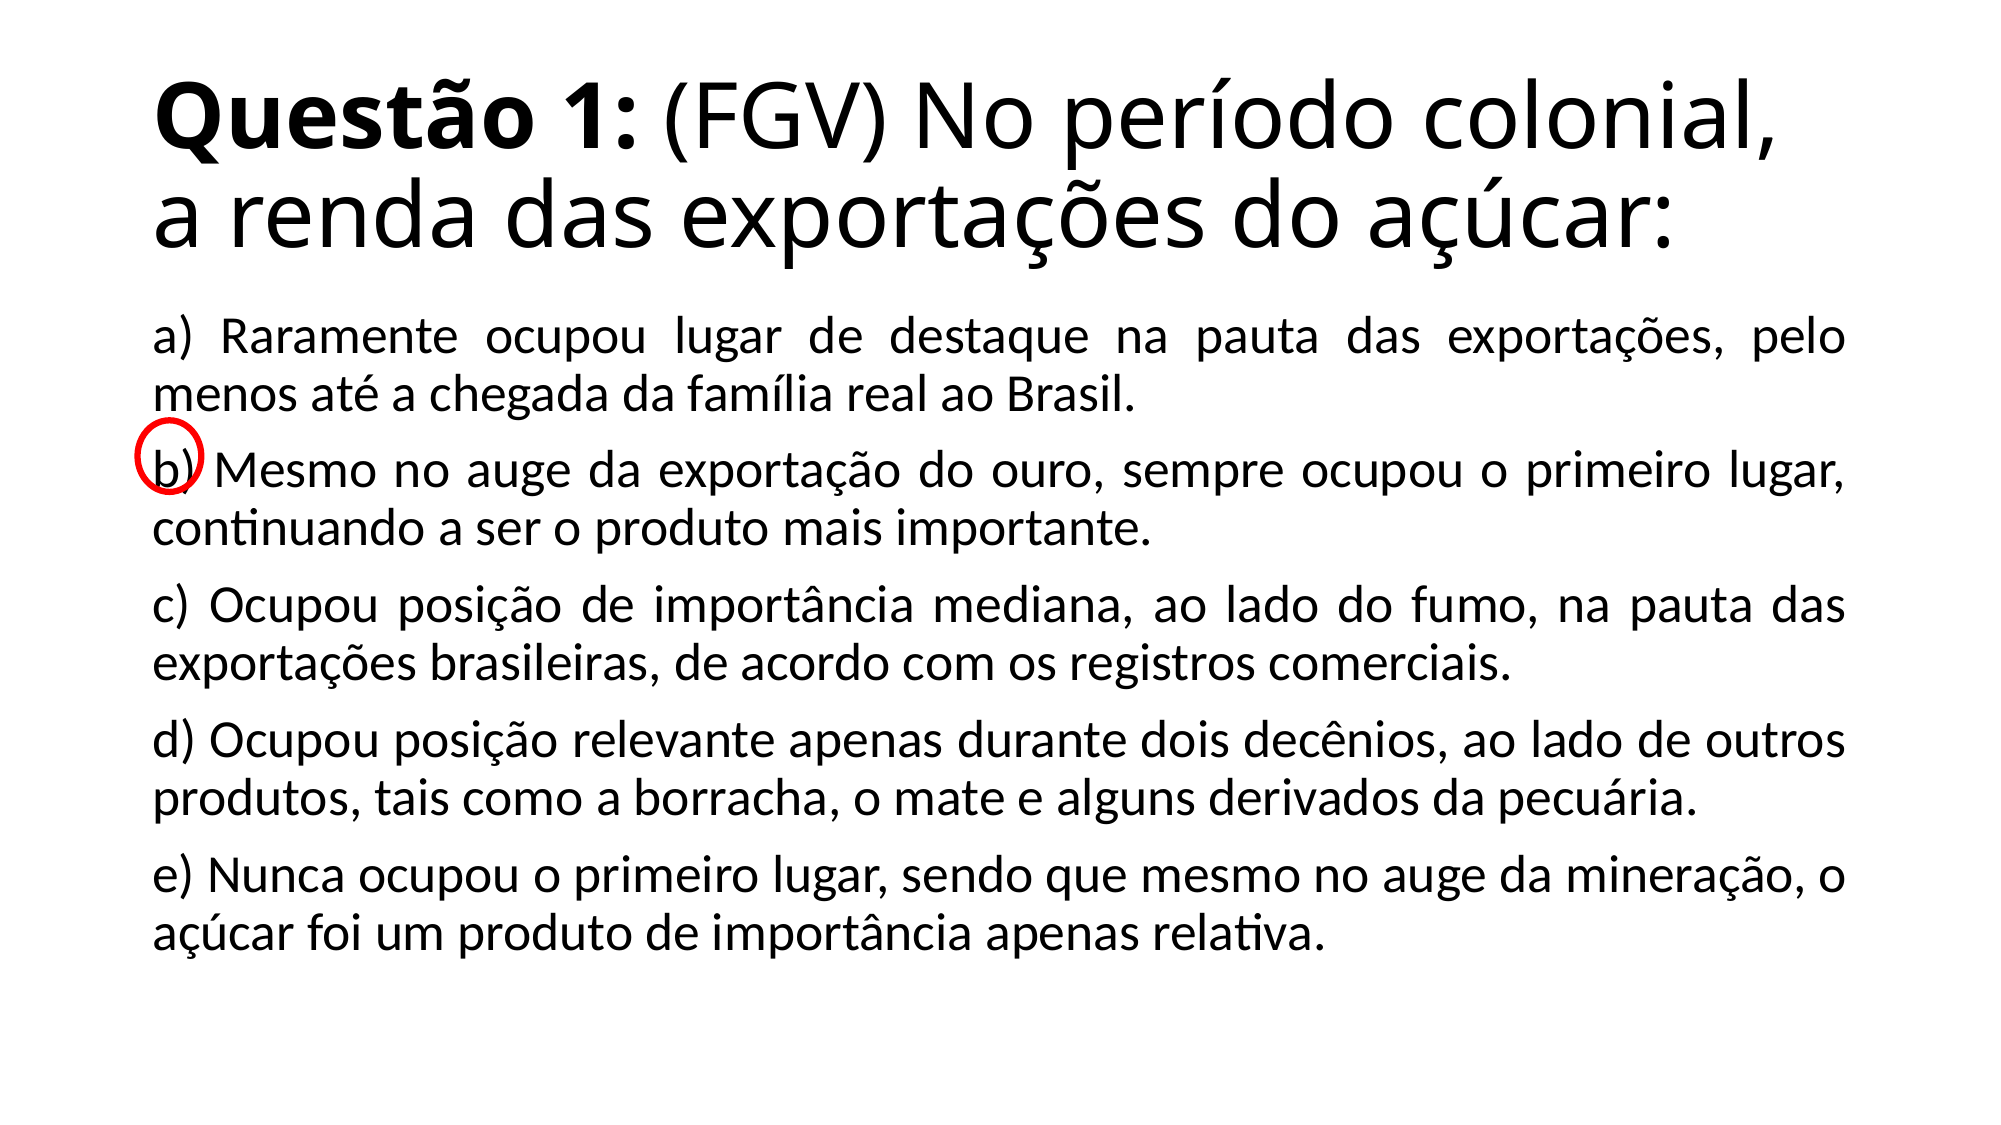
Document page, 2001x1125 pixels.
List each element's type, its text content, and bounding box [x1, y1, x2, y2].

text_box [136, 419, 203, 493]
list a) Raramente ocupou lugar de destaque na pauta das exportações, pelo menos até a chegada da família real ao Brasil. b) Mesmo no auge da exportação do ouro, sempre ocupou o primeiro lugar, continuando a ser o produto mais importante. c) Ocupou posição de importância mediana, ao lado do fumo, na pauta das exportações brasileiras, de acordo com os registros comerciais. d) Ocupou posição relevante apenas durante dois decênios, ao lado de outros produtos, tais como a borracha, o mate e alguns derivados da pecuária. e) Nunca ocupou o primeiro lugar, sendo que mesmo no auge da mineração, o açúcar foi um produto de importância apenas relativa. [137, 299, 1863, 1014]
title Questão 1: (FGV) No período colonial, a renda das exportações do açúcar: [137, 59, 1863, 278]
